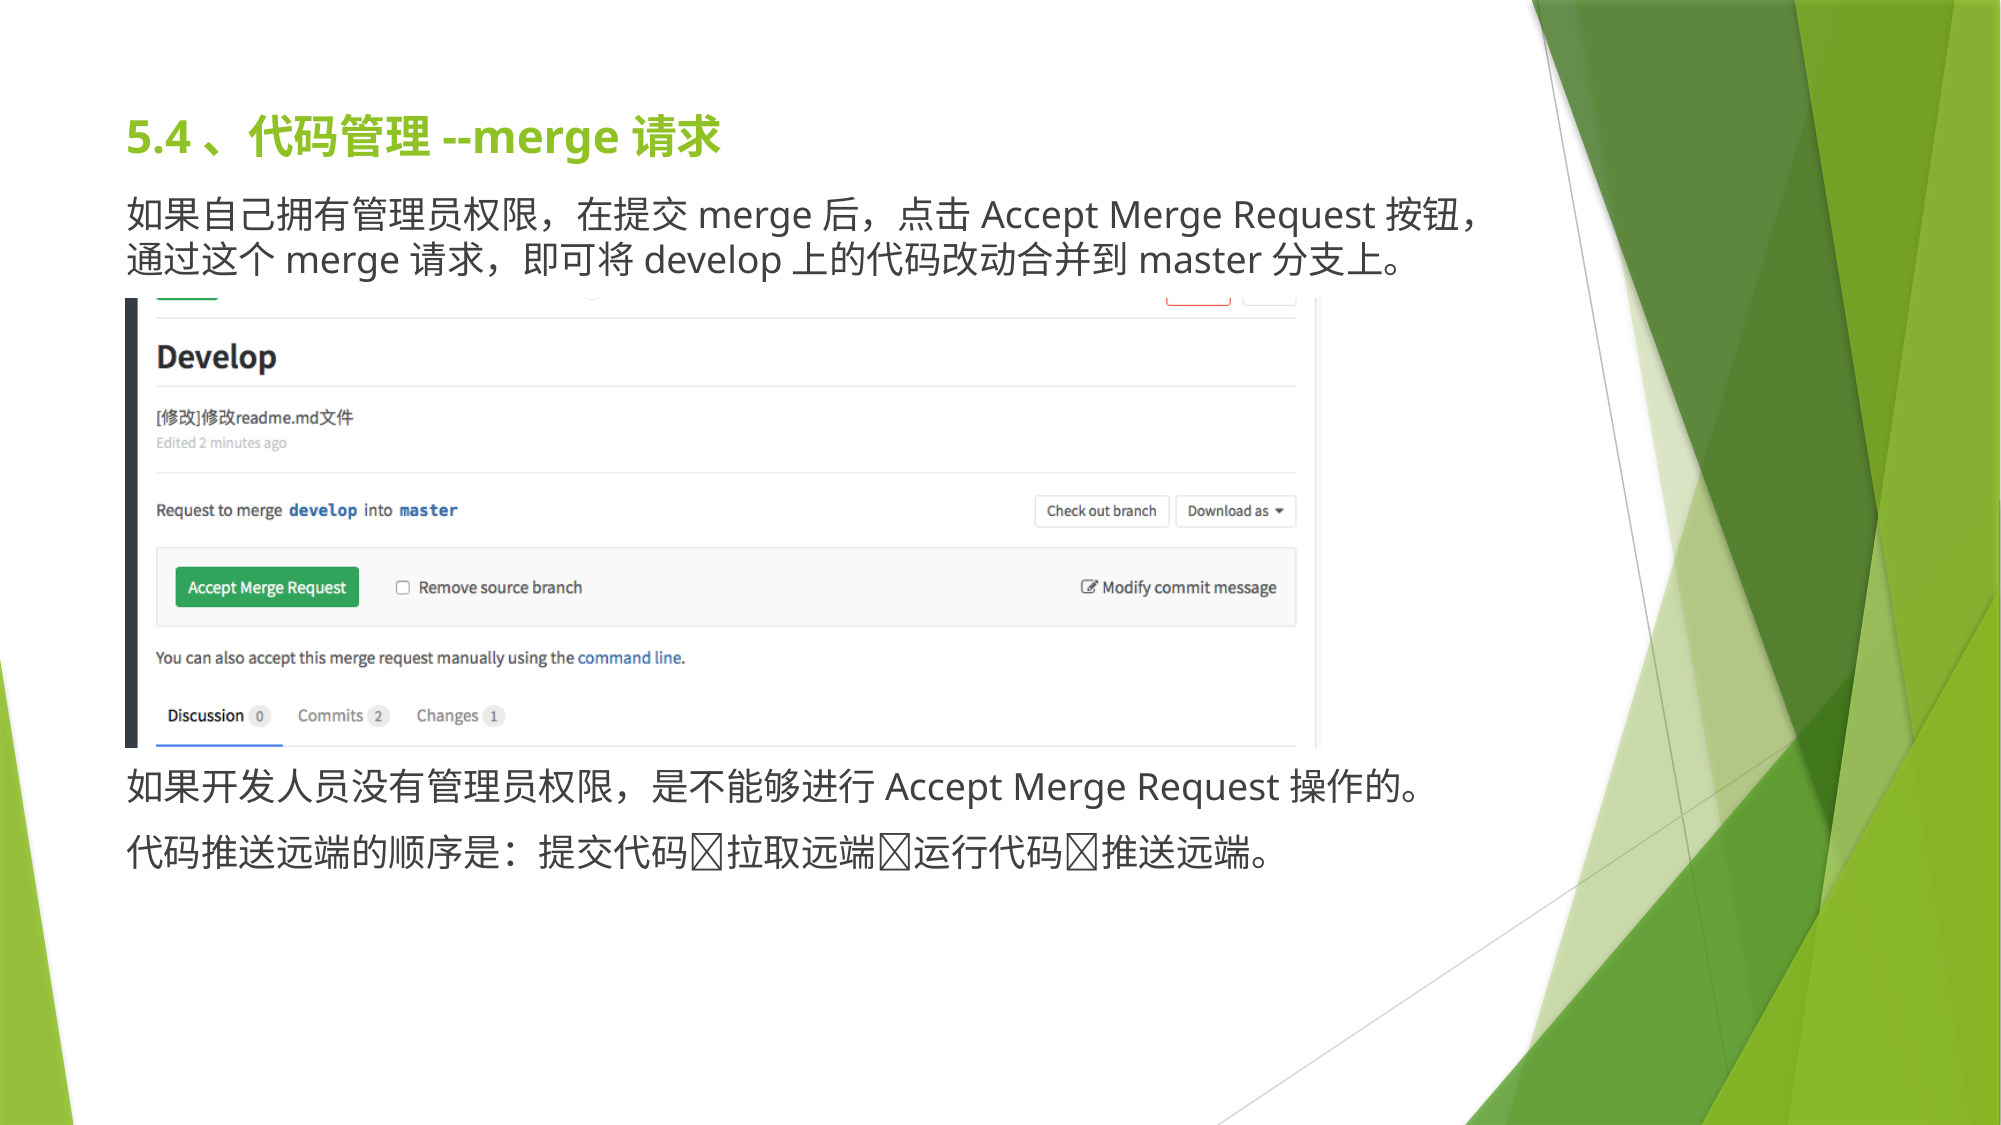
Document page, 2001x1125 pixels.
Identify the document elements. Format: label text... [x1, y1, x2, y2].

list 如果自己拥有管理员权限，在提交merge后，点击Accept Merge Request按钮，通过这个merge请求，即可将develop上的代码改动合并到master分支上。 如果开发人员没有管理员权限，是不能够进行Accept Merge Request操作的。 代码推送远端的顺序是：提交代码拉取远端运行代码推送远端。 [111, 183, 1522, 992]
picture [124, 297, 1322, 749]
title 5.4、代码管理--merge请求 [111, 99, 1522, 183]
